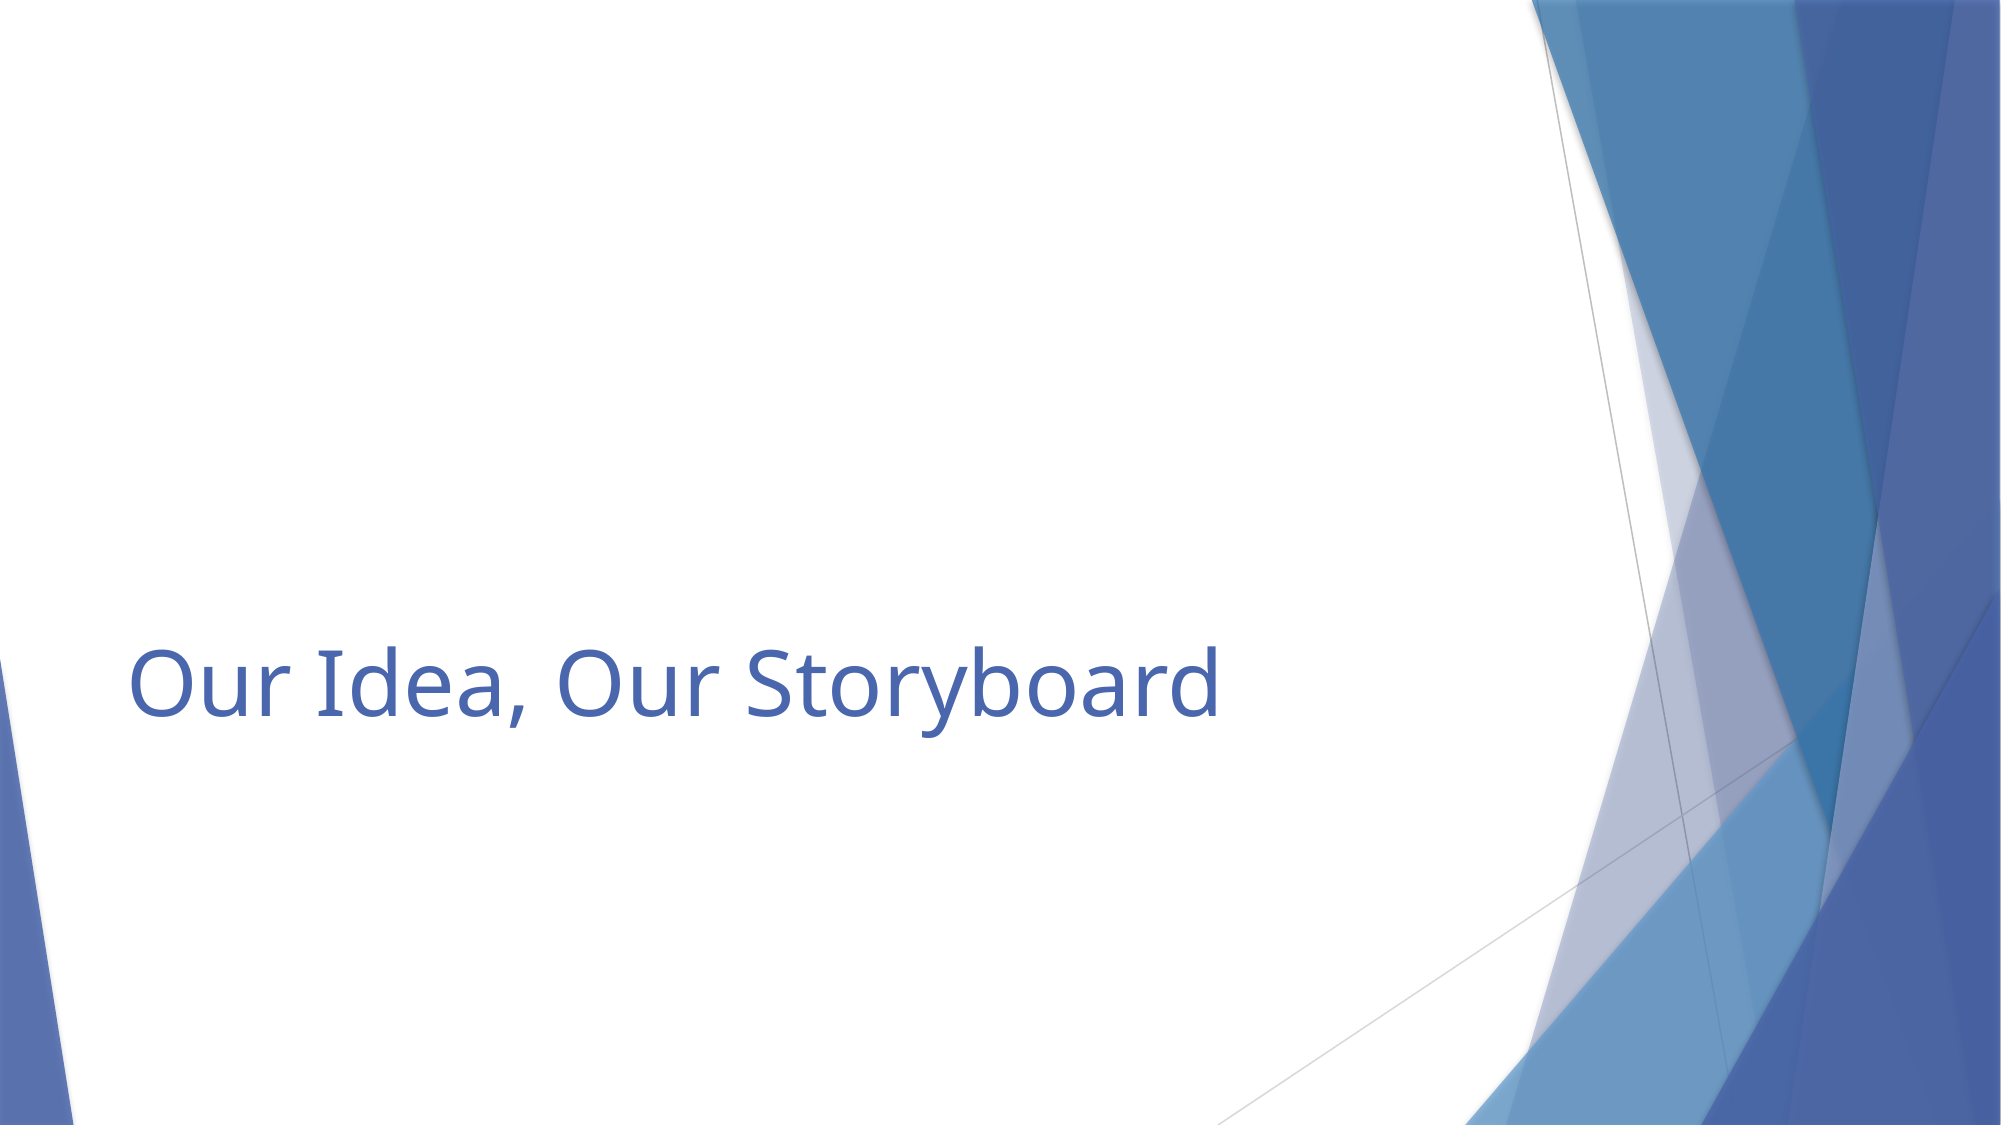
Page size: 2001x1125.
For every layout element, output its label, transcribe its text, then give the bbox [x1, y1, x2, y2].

title Our Idea, Our Storyboard [111, 316, 1522, 743]
